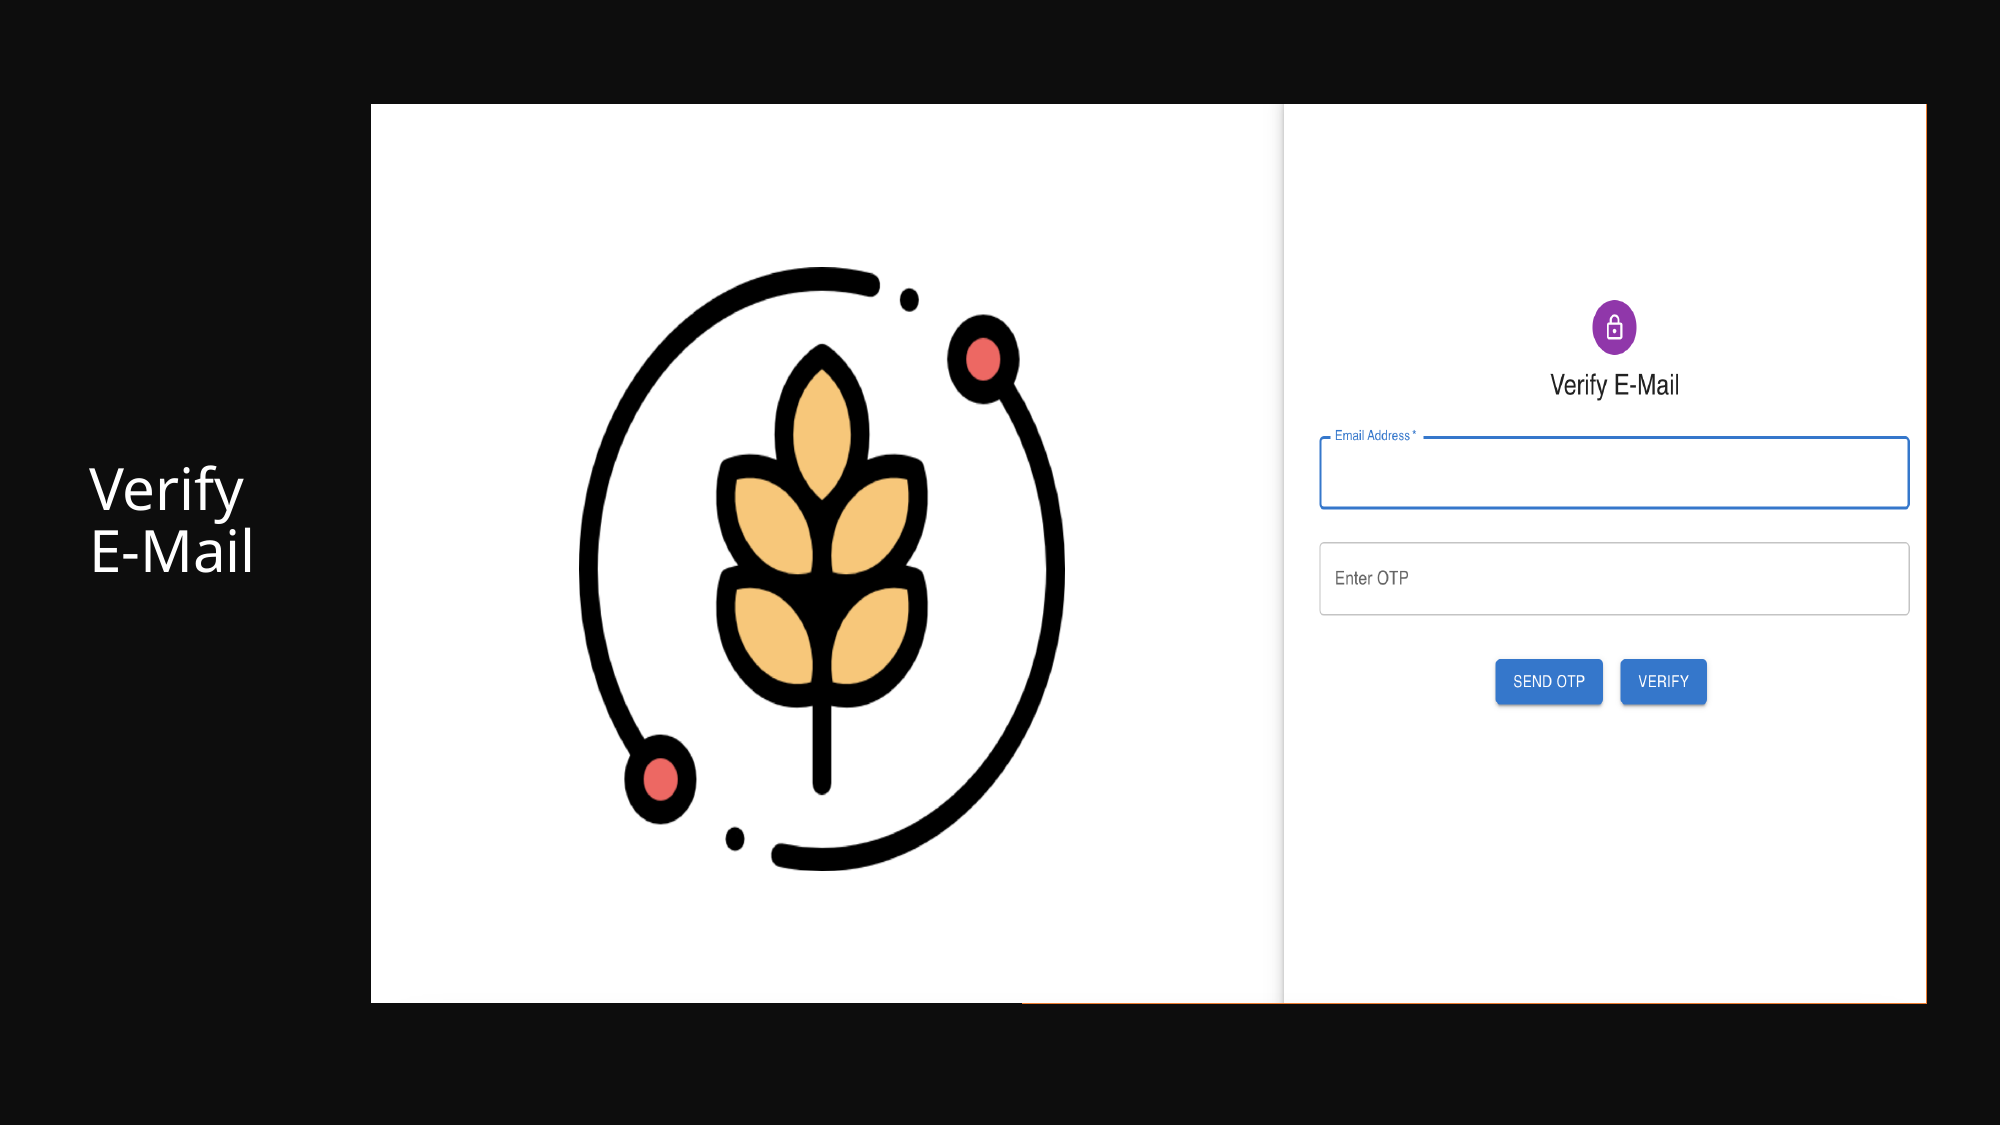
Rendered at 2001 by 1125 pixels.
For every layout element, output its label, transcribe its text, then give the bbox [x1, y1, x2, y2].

picture [371, 104, 1926, 1003]
title Verify E-Mail [74, 438, 298, 593]
text_box [0, 0, 2000, 1125]
